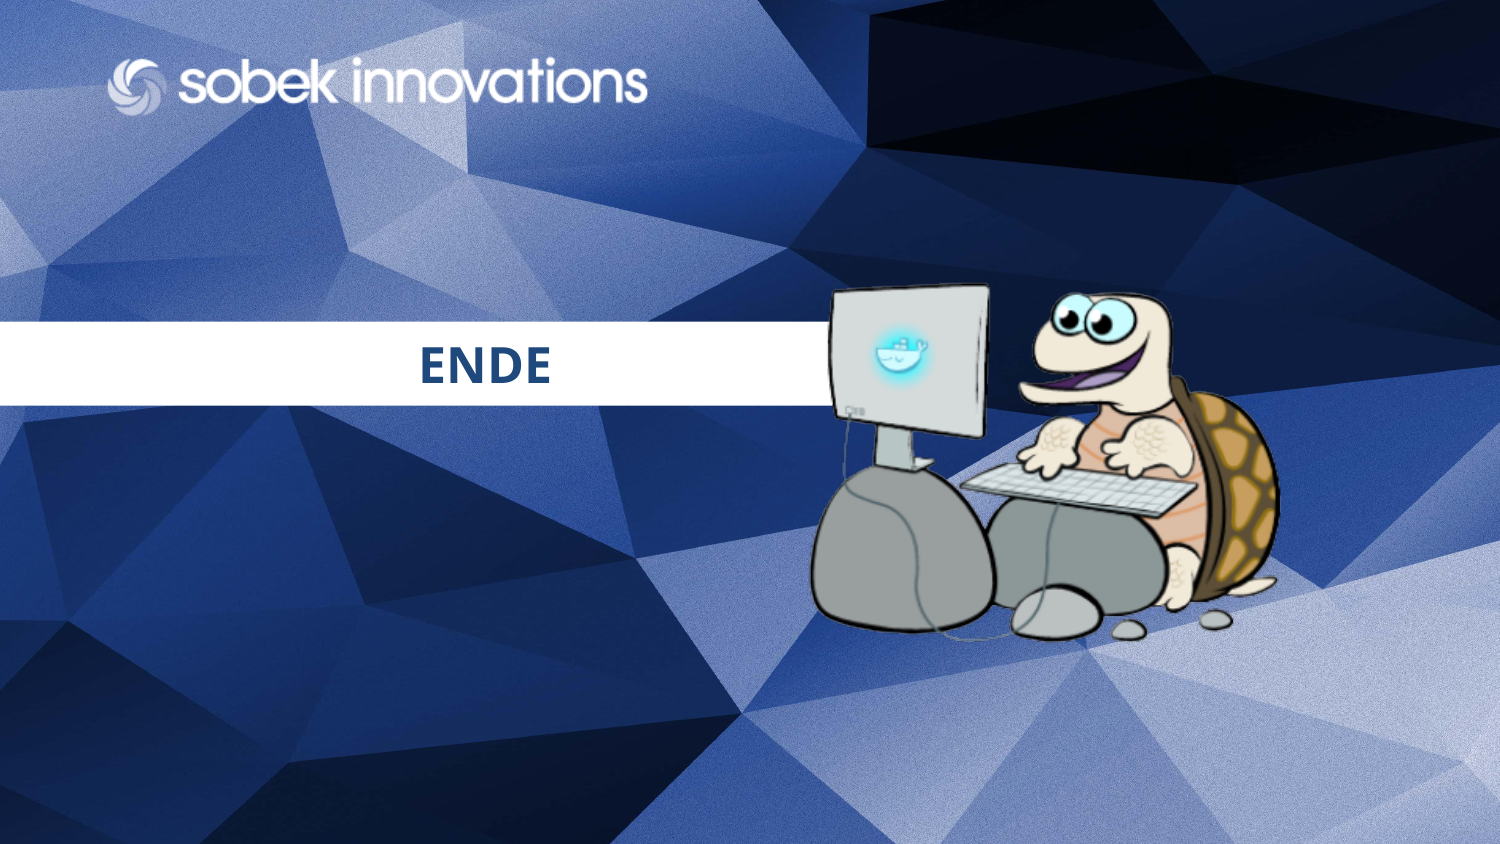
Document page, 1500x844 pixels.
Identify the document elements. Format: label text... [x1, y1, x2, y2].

title ENDE [0, 323, 784, 404]
picture [0, 0, 1500, 844]
